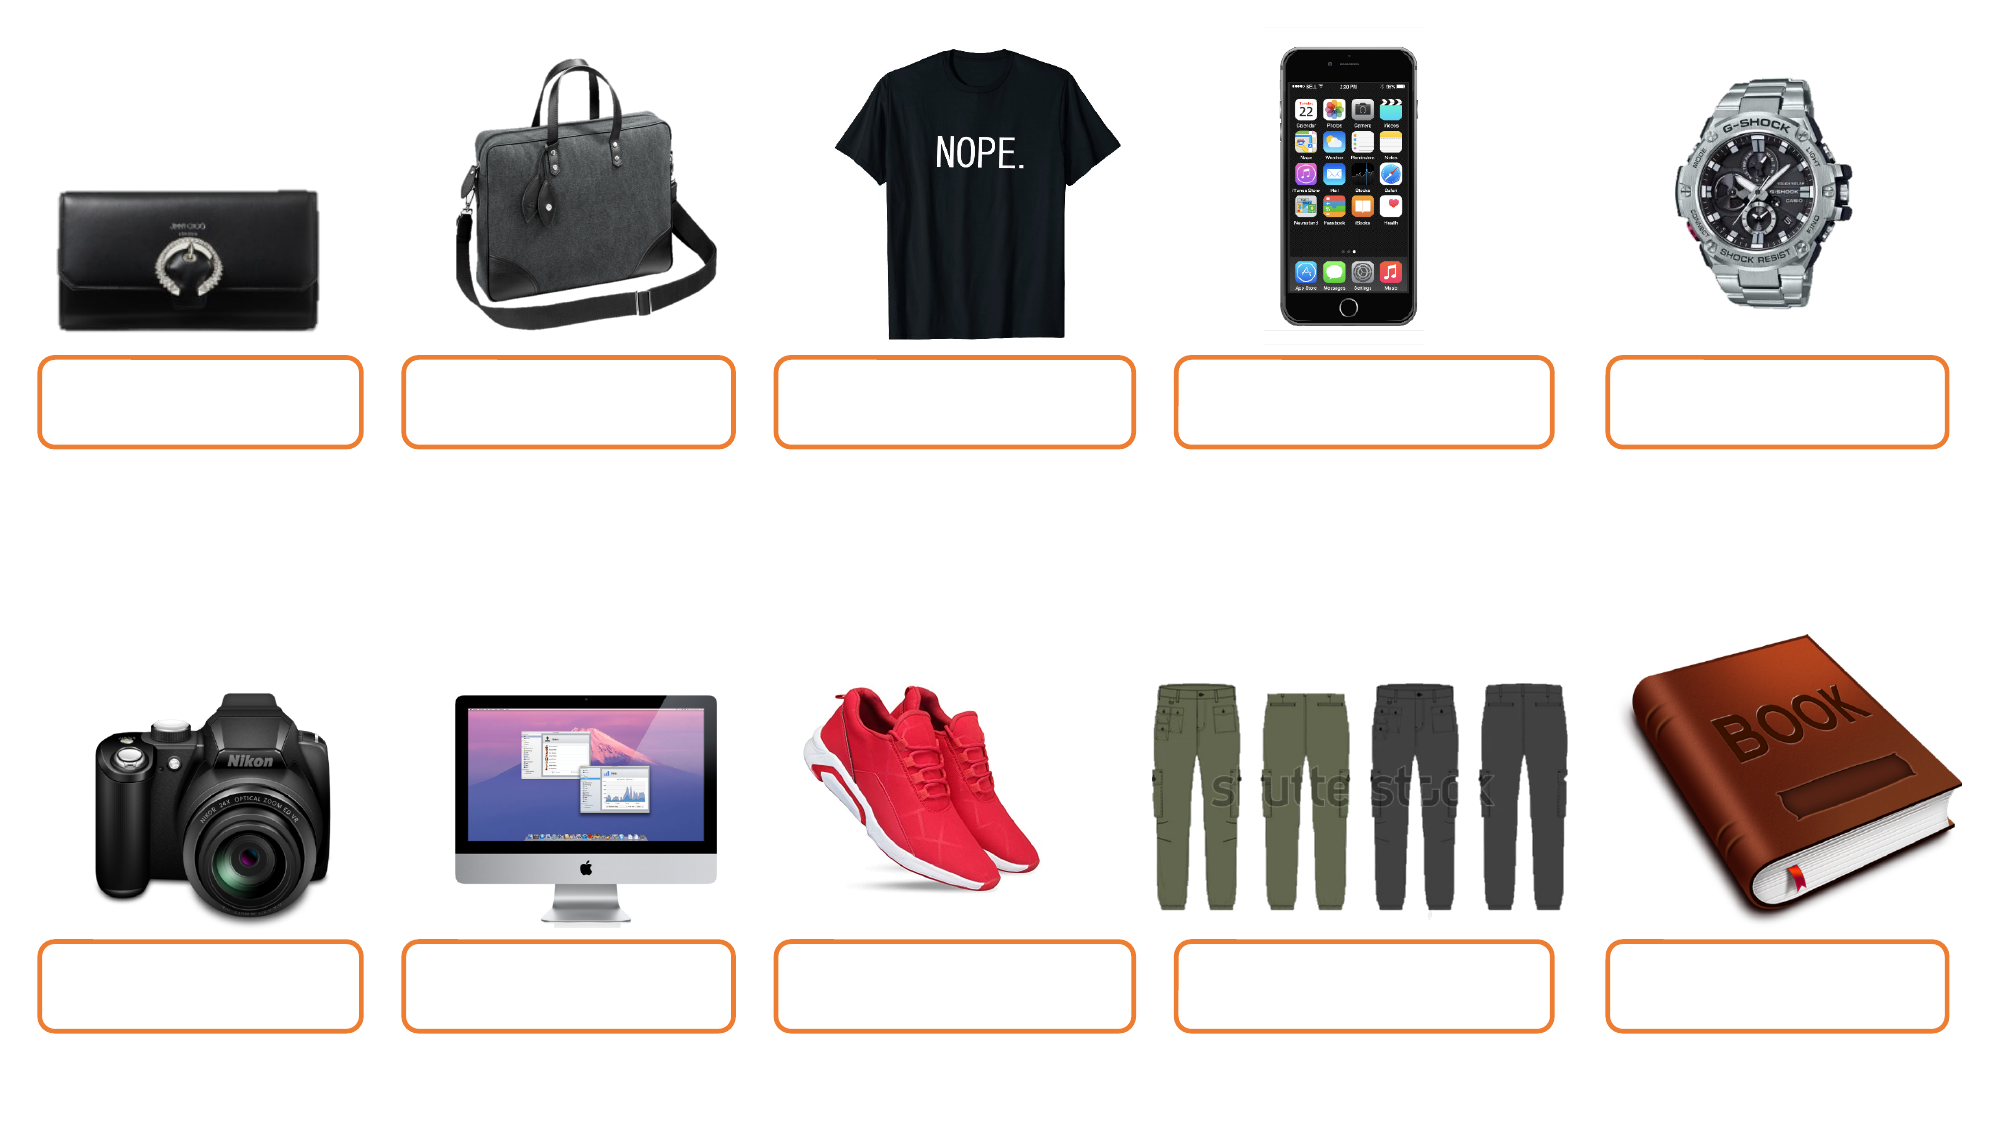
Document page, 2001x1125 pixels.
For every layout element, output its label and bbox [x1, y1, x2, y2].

text_box [1175, 356, 1554, 449]
text_box [38, 940, 363, 1033]
text_box [1175, 940, 1554, 1033]
picture [834, 48, 1121, 340]
picture [1263, 27, 1425, 346]
picture [424, 42, 746, 345]
picture [790, 658, 1053, 920]
picture [1120, 668, 1589, 920]
text_box [774, 356, 1135, 449]
picture [1613, 634, 1962, 928]
text_box [38, 356, 363, 449]
picture [39, 165, 336, 344]
picture [90, 686, 336, 932]
text_box [402, 940, 735, 1033]
picture [447, 690, 723, 928]
picture [1675, 77, 1854, 311]
text_box [1606, 940, 1949, 1033]
text_box [1606, 356, 1949, 449]
text_box [774, 940, 1135, 1033]
text_box [402, 356, 735, 449]
